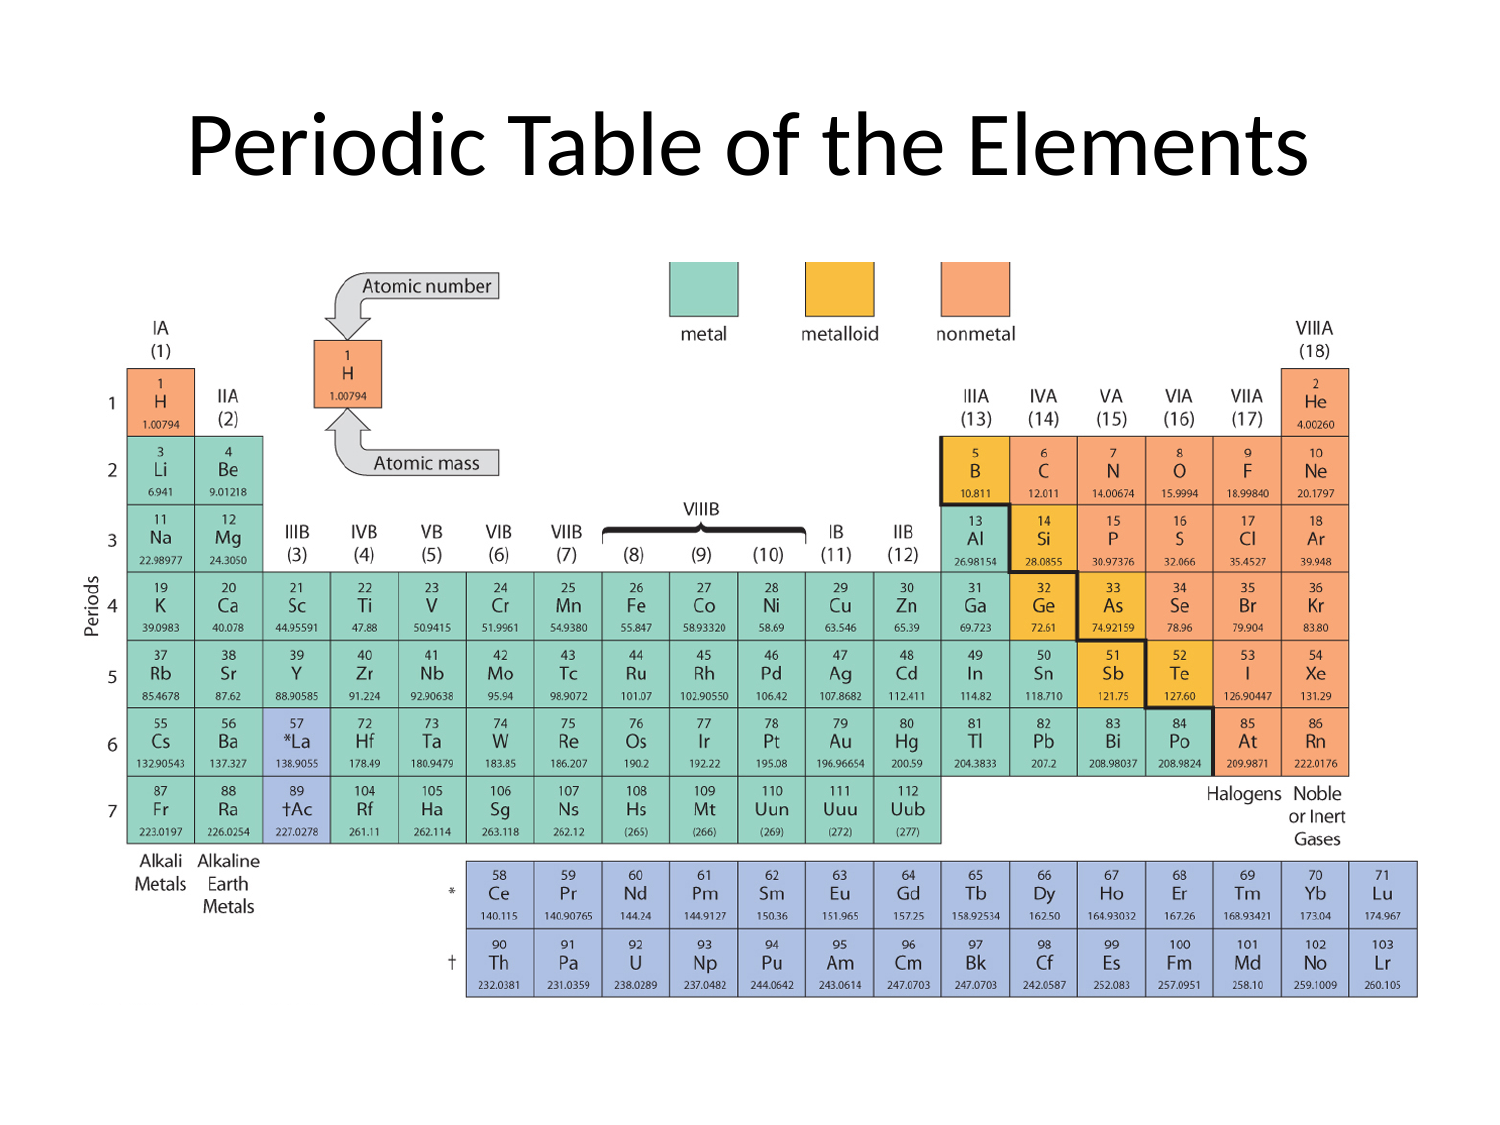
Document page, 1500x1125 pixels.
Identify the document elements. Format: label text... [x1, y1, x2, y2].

title Periodic Table of the Elements [75, 45, 1425, 233]
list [74, 262, 1426, 1006]
